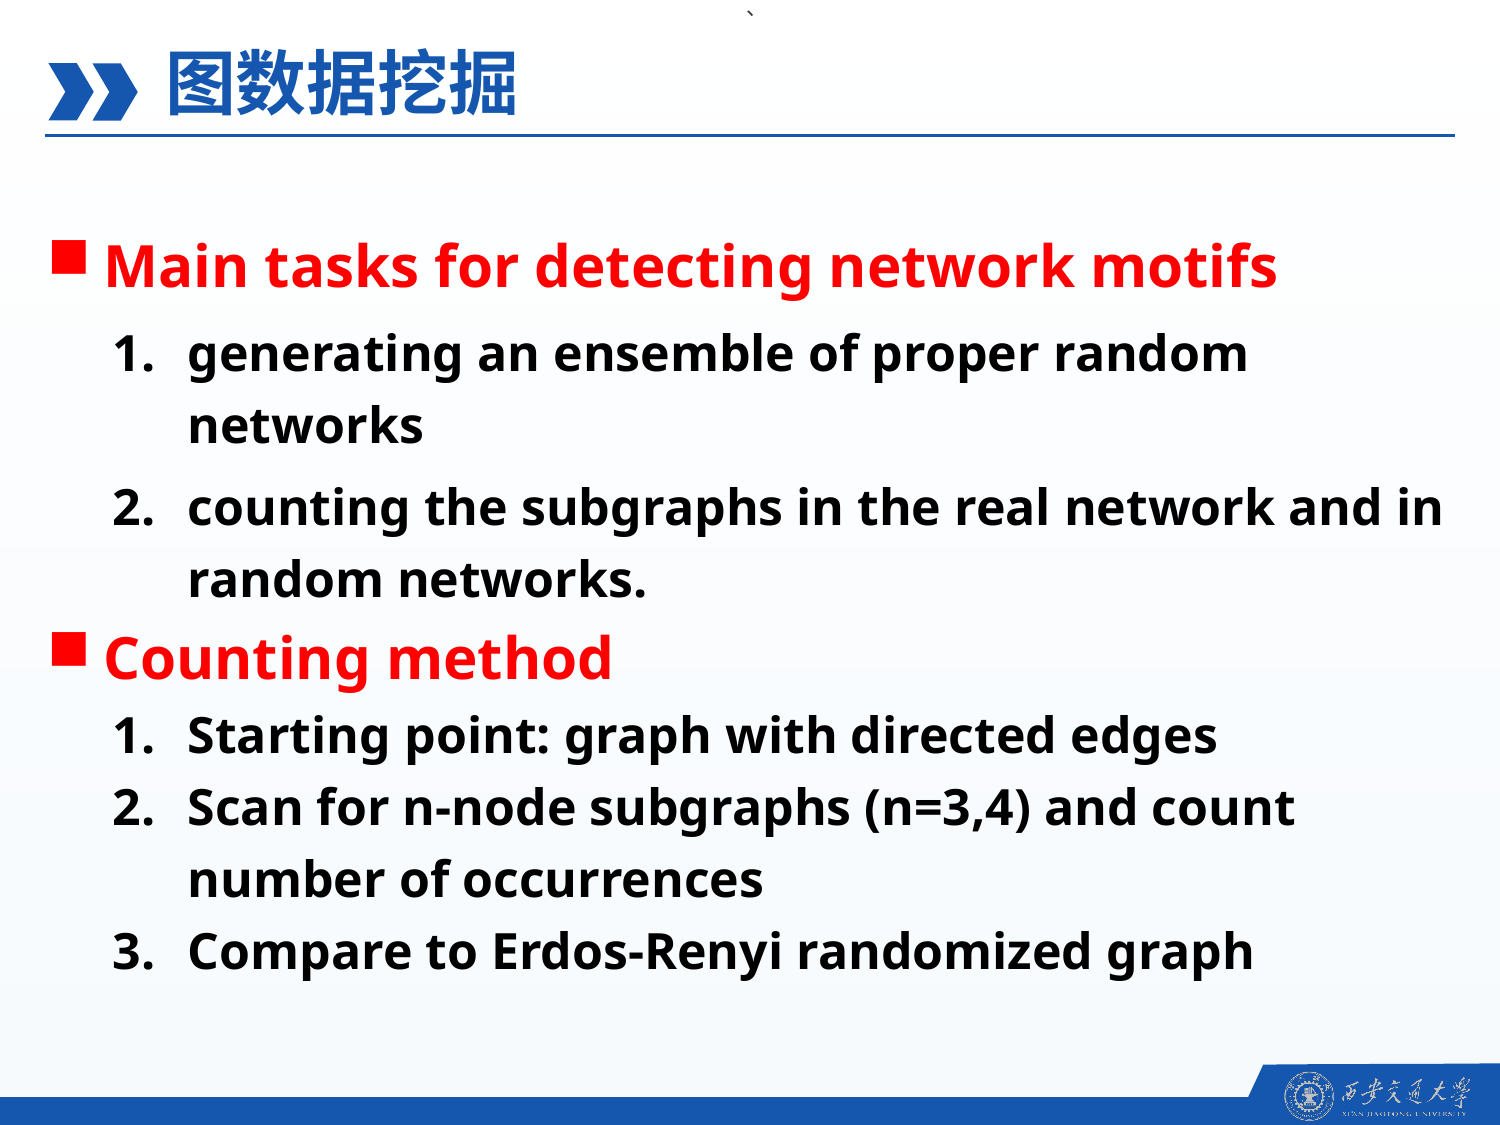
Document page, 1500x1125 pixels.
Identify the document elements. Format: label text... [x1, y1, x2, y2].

text_box 、 [705, 0, 795, 31]
text_box Main tasks for detecting network motifs generating an ensemble of proper random networks counting the subgraphs in the real network and in random networks. Counting method Starting point: graph with directed edges Scan for n-node subgraphs (n=3,4) and count number of occurrences Compare to Erdos-Renyi randomized graph [32, 208, 1500, 1009]
text_box 图数据挖掘 [150, 30, 534, 131]
